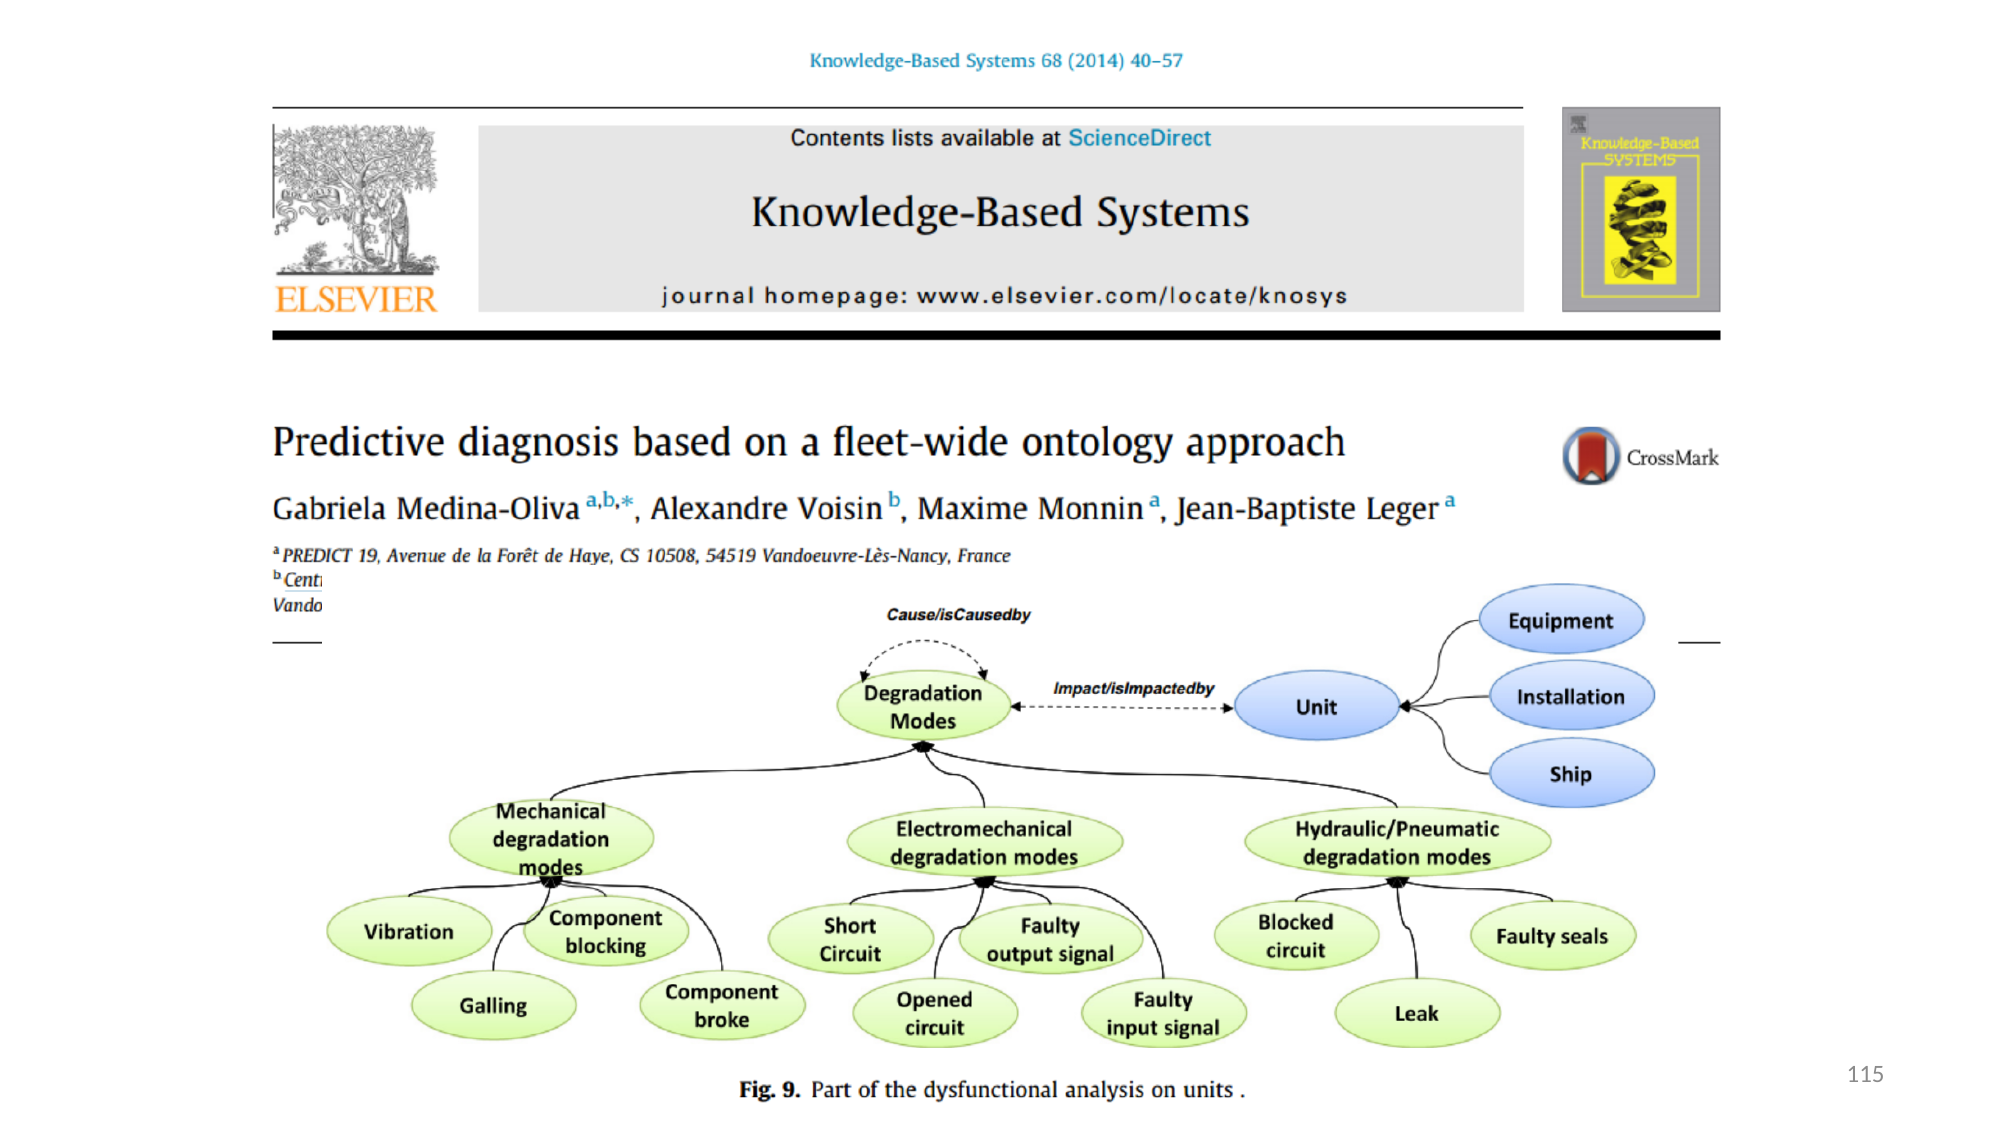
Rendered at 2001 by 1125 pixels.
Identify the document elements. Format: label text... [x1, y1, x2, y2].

slide_number 115 [1682, 1042, 1900, 1103]
picture [249, 0, 1751, 1117]
